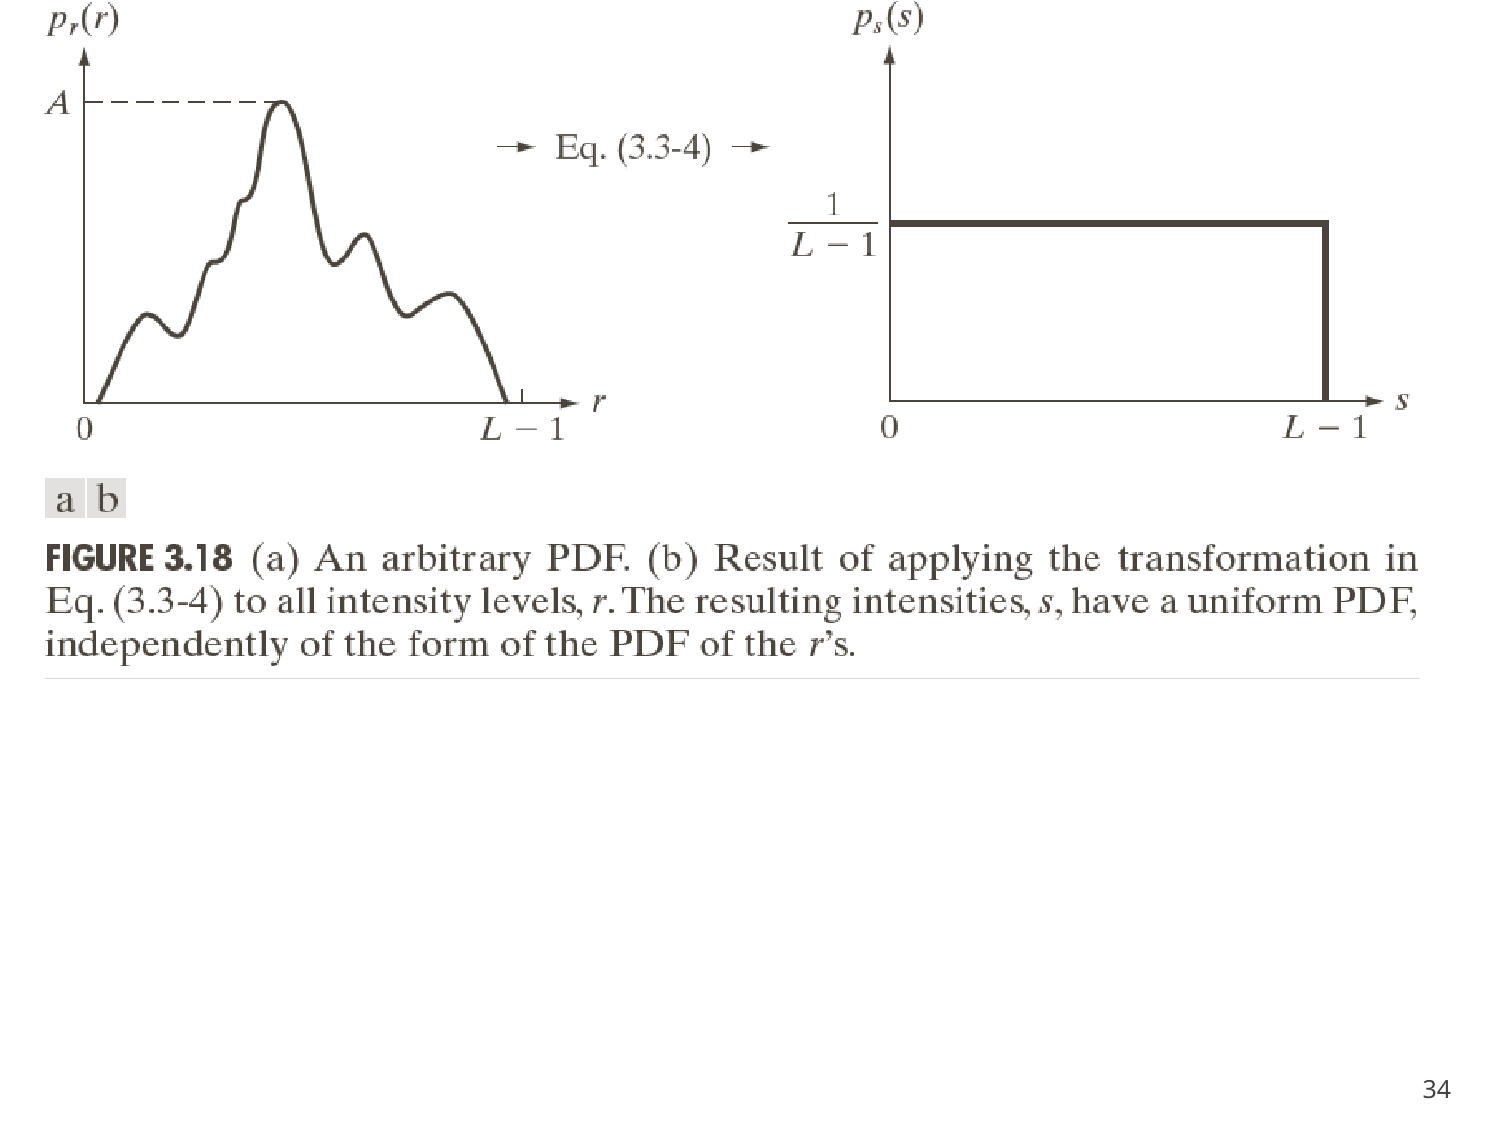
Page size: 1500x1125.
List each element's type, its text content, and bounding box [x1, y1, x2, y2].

slide_number ‹#› [1345, 1062, 1467, 1108]
picture [37, 0, 1422, 688]
